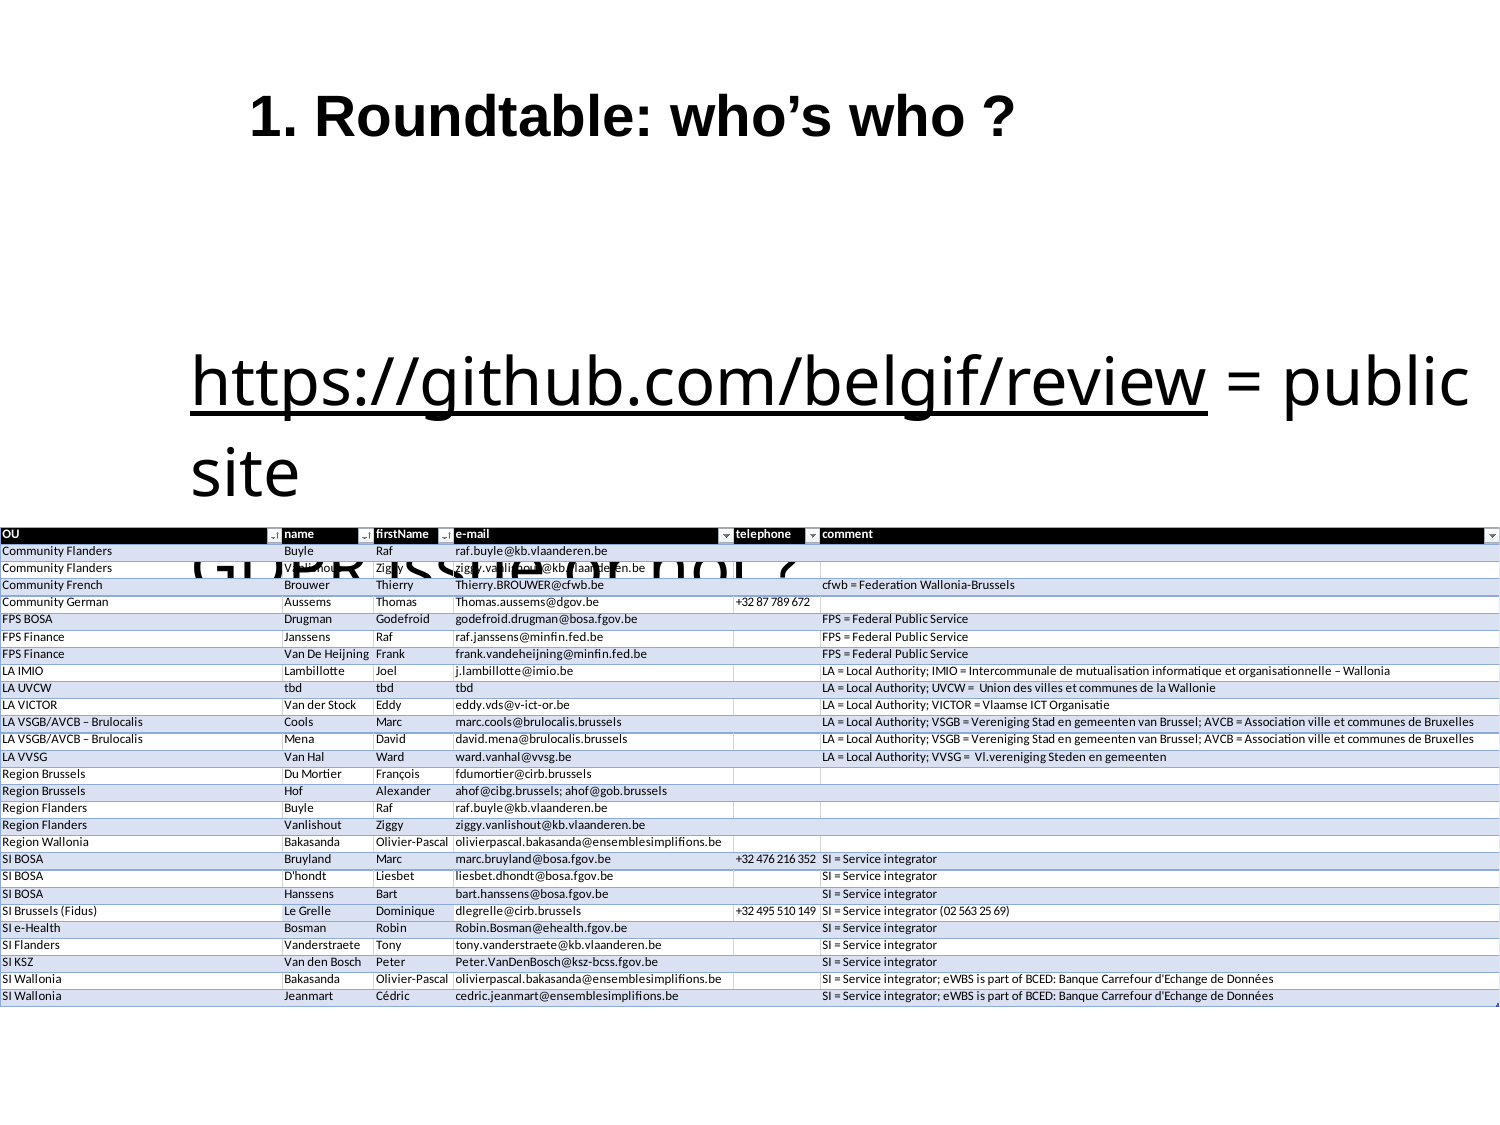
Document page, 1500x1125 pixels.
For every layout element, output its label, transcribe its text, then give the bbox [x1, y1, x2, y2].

list https://github.com/belgif/review = public site GDPR issue or not ? [182, 331, 1500, 526]
list 1. Roundtable: who’s who ? [241, 70, 1453, 201]
picture [0, 526, 1500, 1008]
